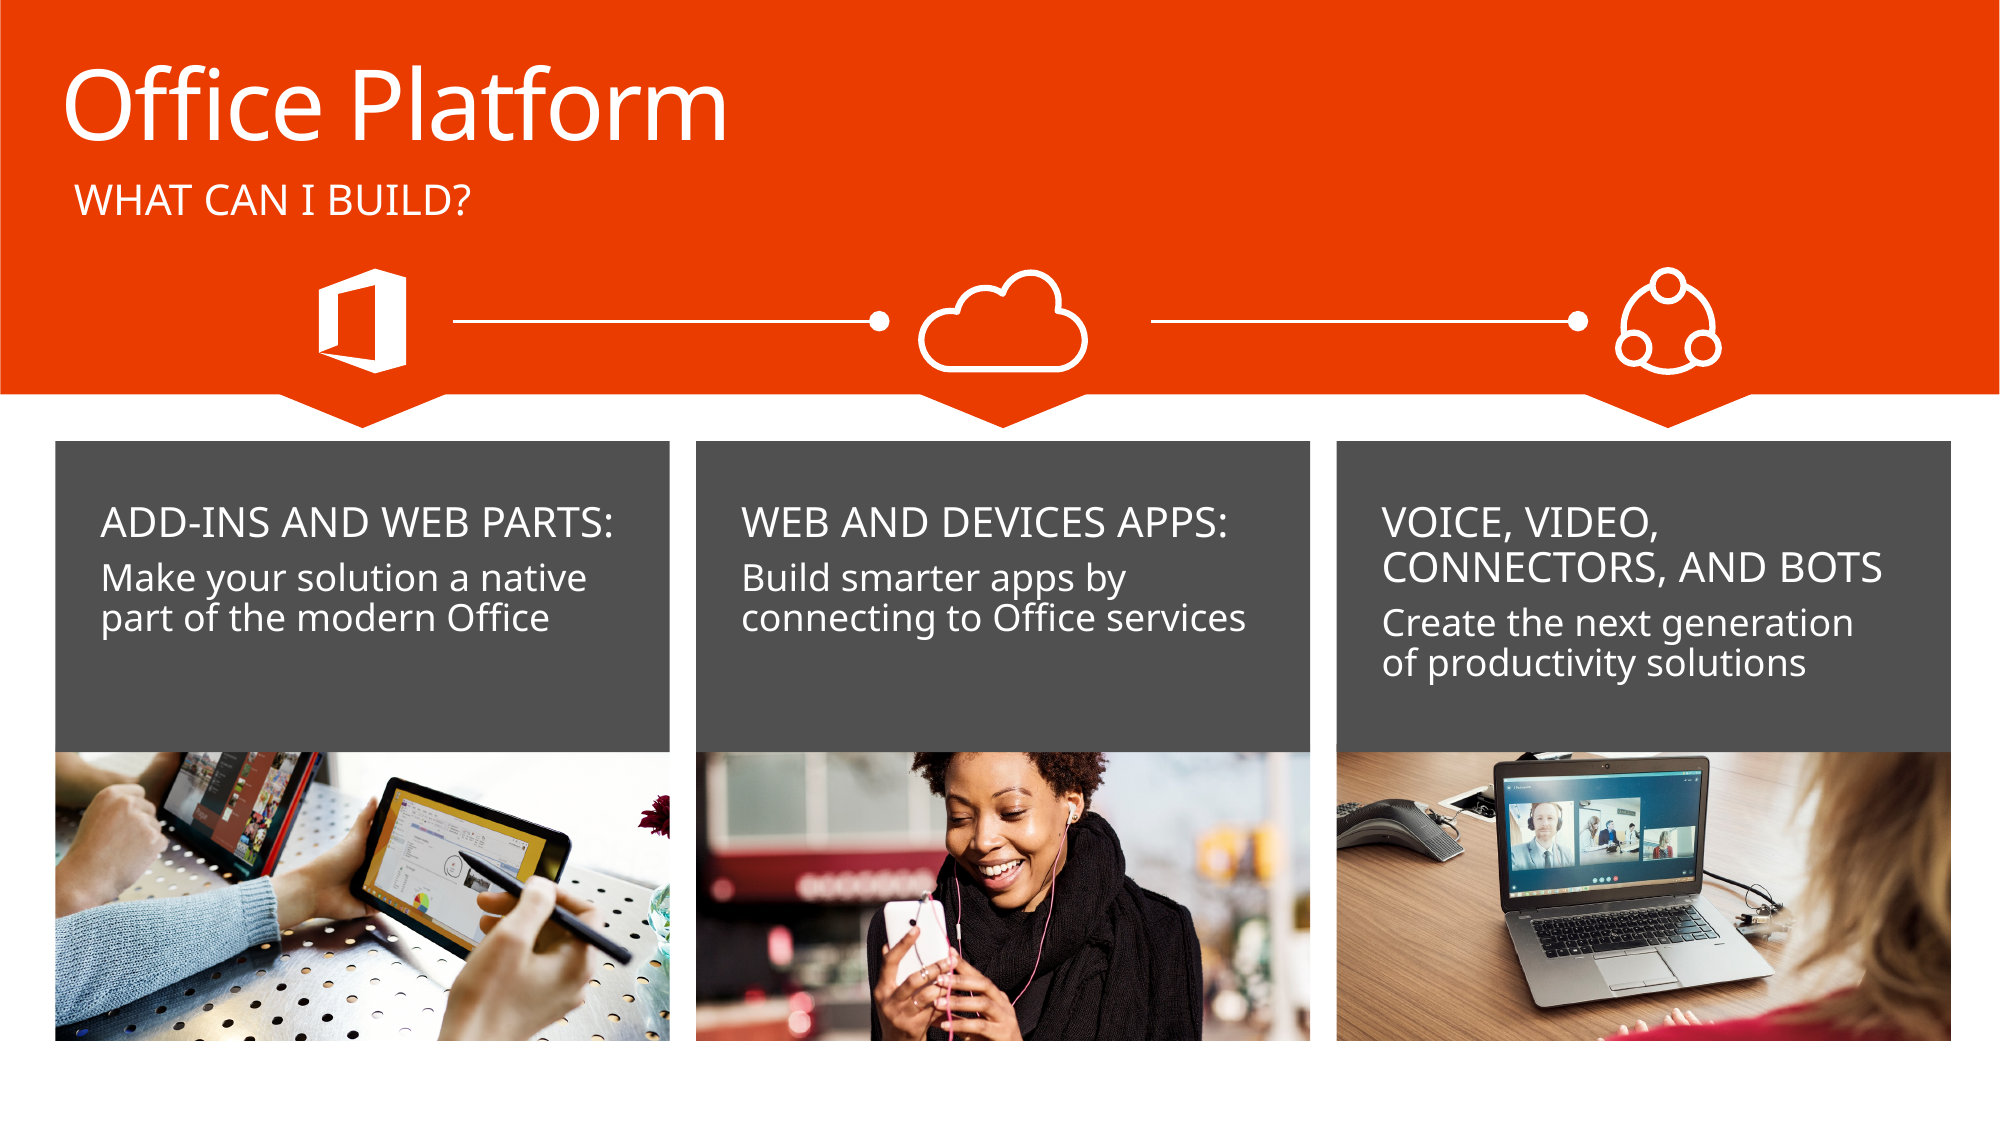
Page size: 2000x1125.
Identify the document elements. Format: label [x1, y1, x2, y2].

picture [696, 753, 1311, 1041]
picture [55, 753, 670, 1041]
picture [1336, 753, 1951, 1041]
